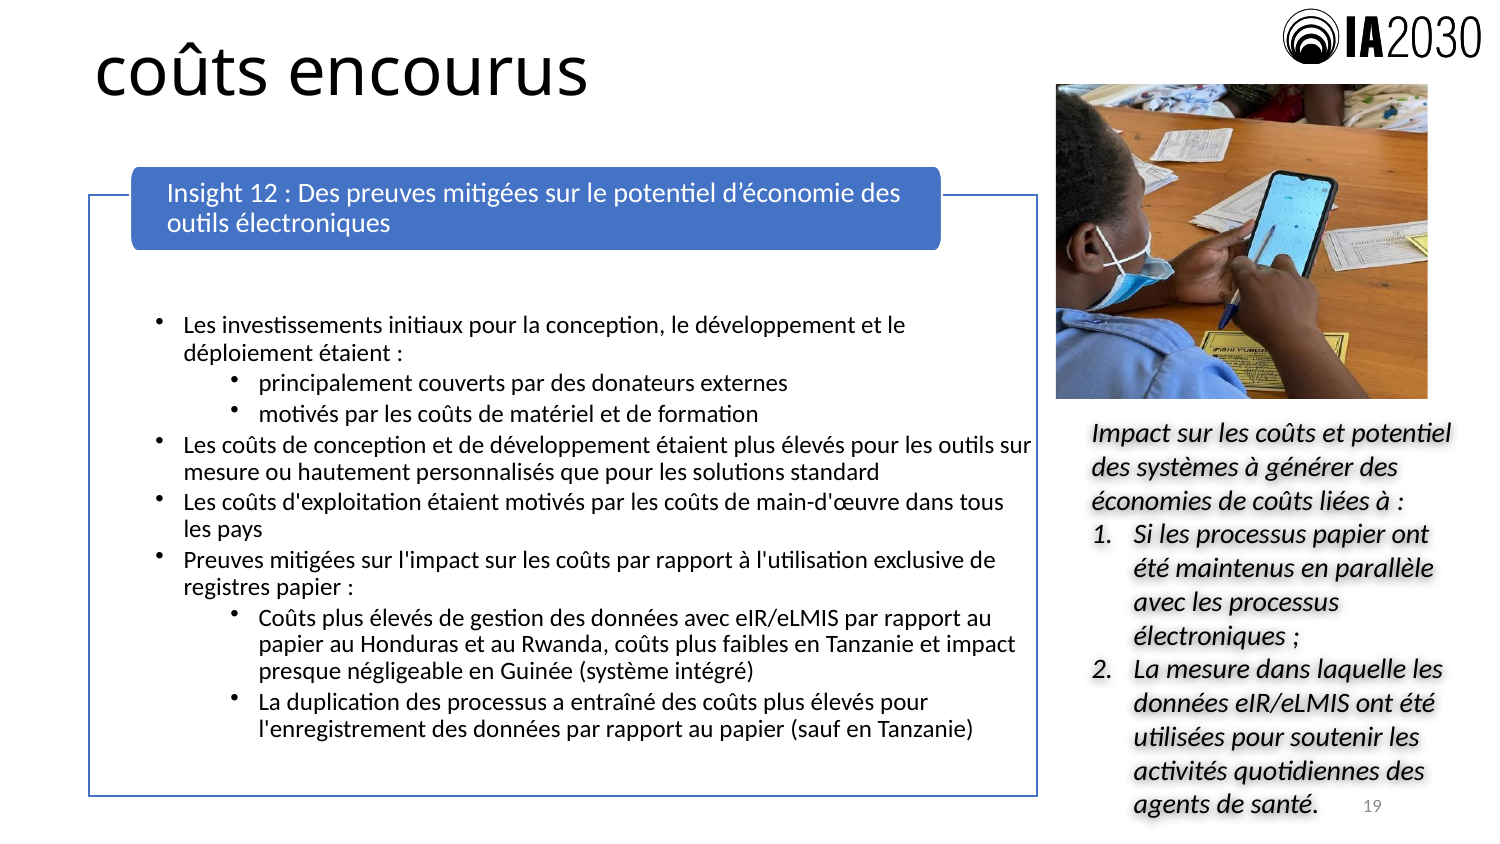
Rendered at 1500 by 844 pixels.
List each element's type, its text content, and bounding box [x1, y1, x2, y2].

picture [1055, 84, 1428, 399]
slide_number 19 [1059, 782, 1397, 827]
text_box Les investissements initiaux pour la conception, le développement et le déploiement étaient : principalement couverts par des donateurs externes motivés par les coûts de matériel et de formation Les coûts de conception et de développement étaient plus élevés pour les outils sur mesure ou hautement personnalisés que pour les solutions standard Les coûts d'exploitation étaient motivés par les coûts de main-d'œuvre dans tous les pays Preuves mitigées sur l'impact sur les coûts par rapport à l'utilisation exclusive de registres papier : Coûts plus élevés de gestion des données avec eIR/eLMIS par rapport au papier au Honduras et au Rwanda, coûts plus faibles en Tanzanie et impact presque négligeable en Guinée (système intégré) La duplication des processus a entraîné des coûts plus élevés pour l'enregistrement des données par rapport au papier (sauf en Tanzanie) [88, 194, 1038, 797]
title coûts encourus [83, 0, 1141, 155]
text_box Insight 12 : Des preuves mitigées sur le potentiel d’économie des outils électroniques [129, 164, 943, 253]
text_box Impact sur les coûts et potentiel des systèmes à générer des économies de coûts liées à : Si les processus papier ont été maintenus en parallèle avec les processus électroniques ; La mesure dans laquelle les données eIR/eLMIS ont été utilisées pour soutenir les activités quotidiennes des agents de santé. [1074, 421, 1485, 813]
